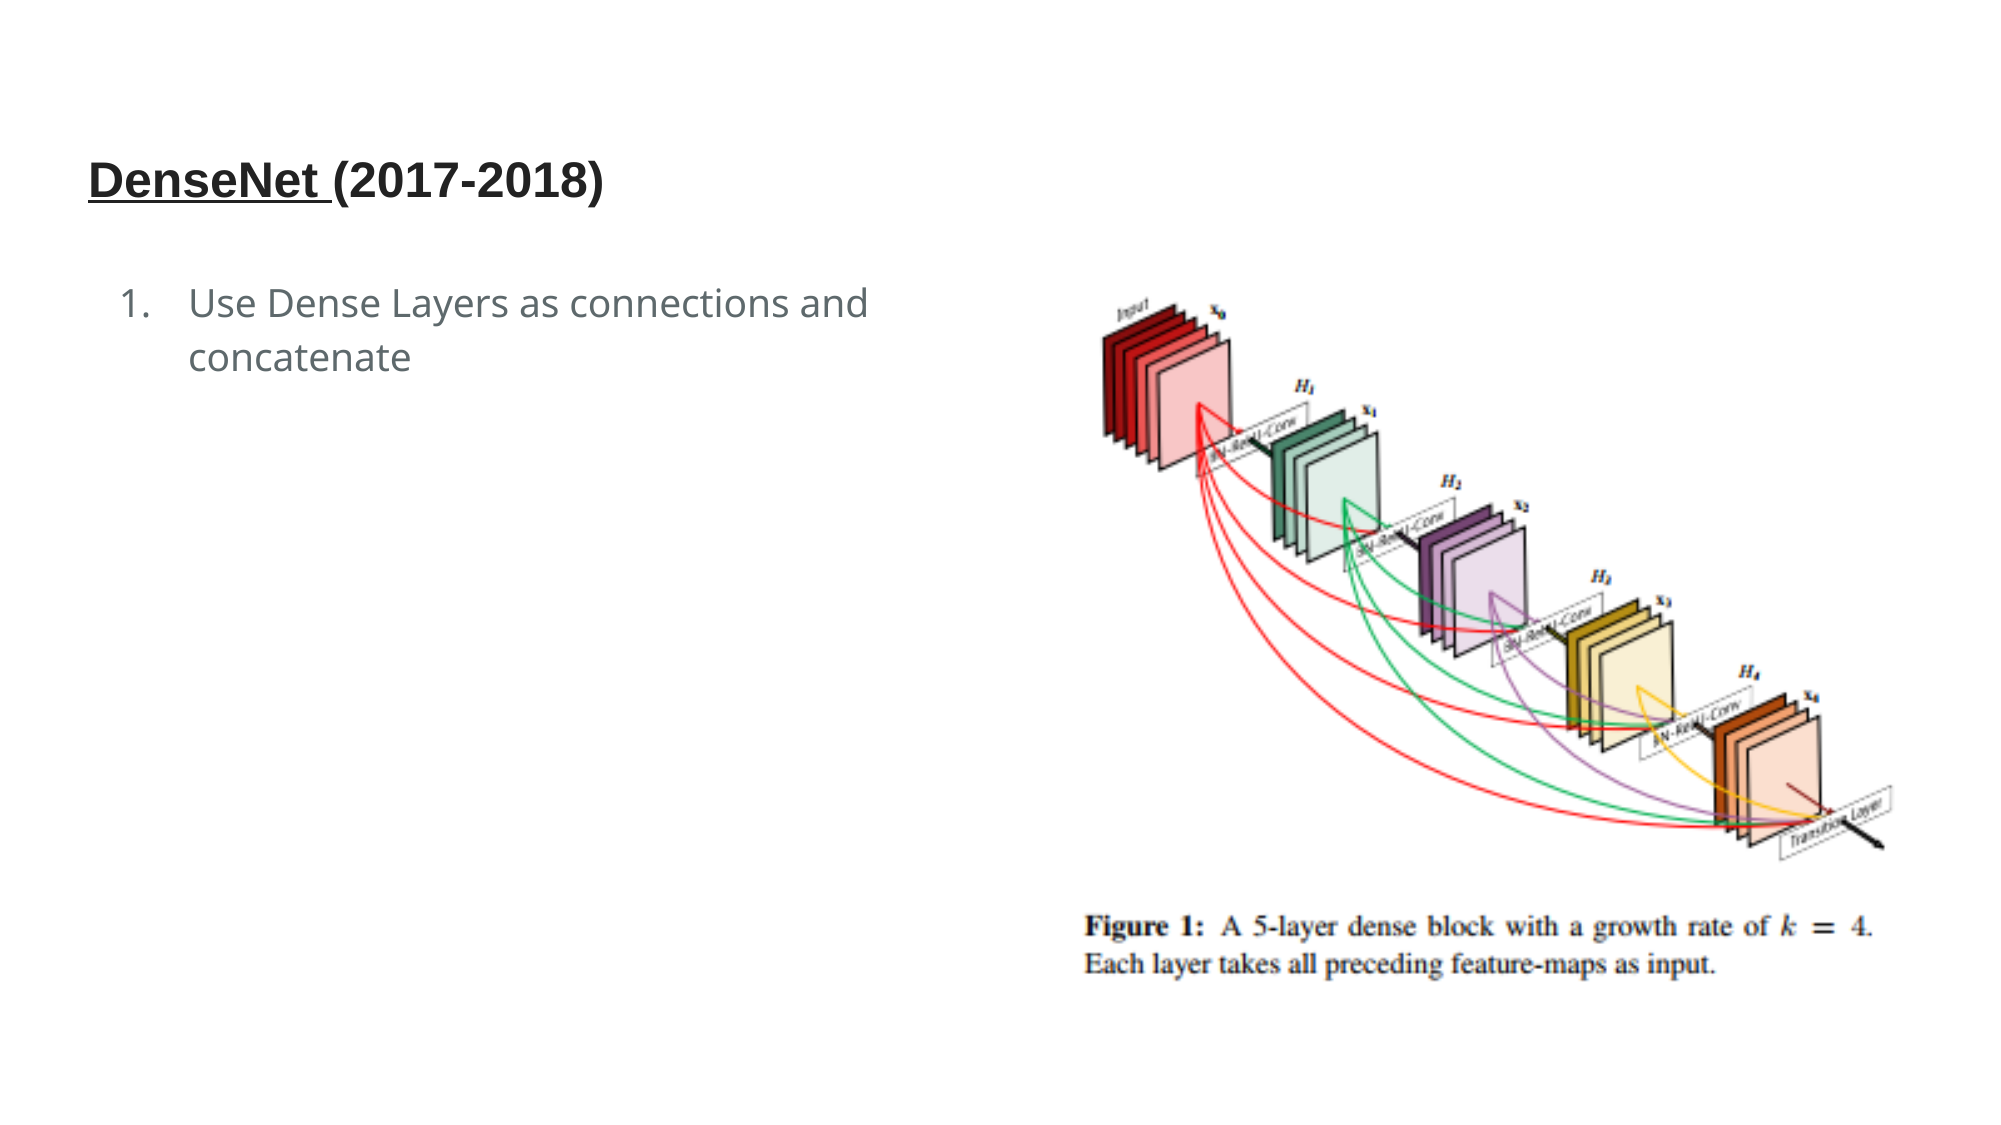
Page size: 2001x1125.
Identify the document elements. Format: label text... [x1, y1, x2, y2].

title DenseNet (2017-2018) [68, 85, 1932, 223]
picture [1056, 250, 1915, 999]
list Use Dense Layers as connections and concatenate [68, 252, 943, 1000]
